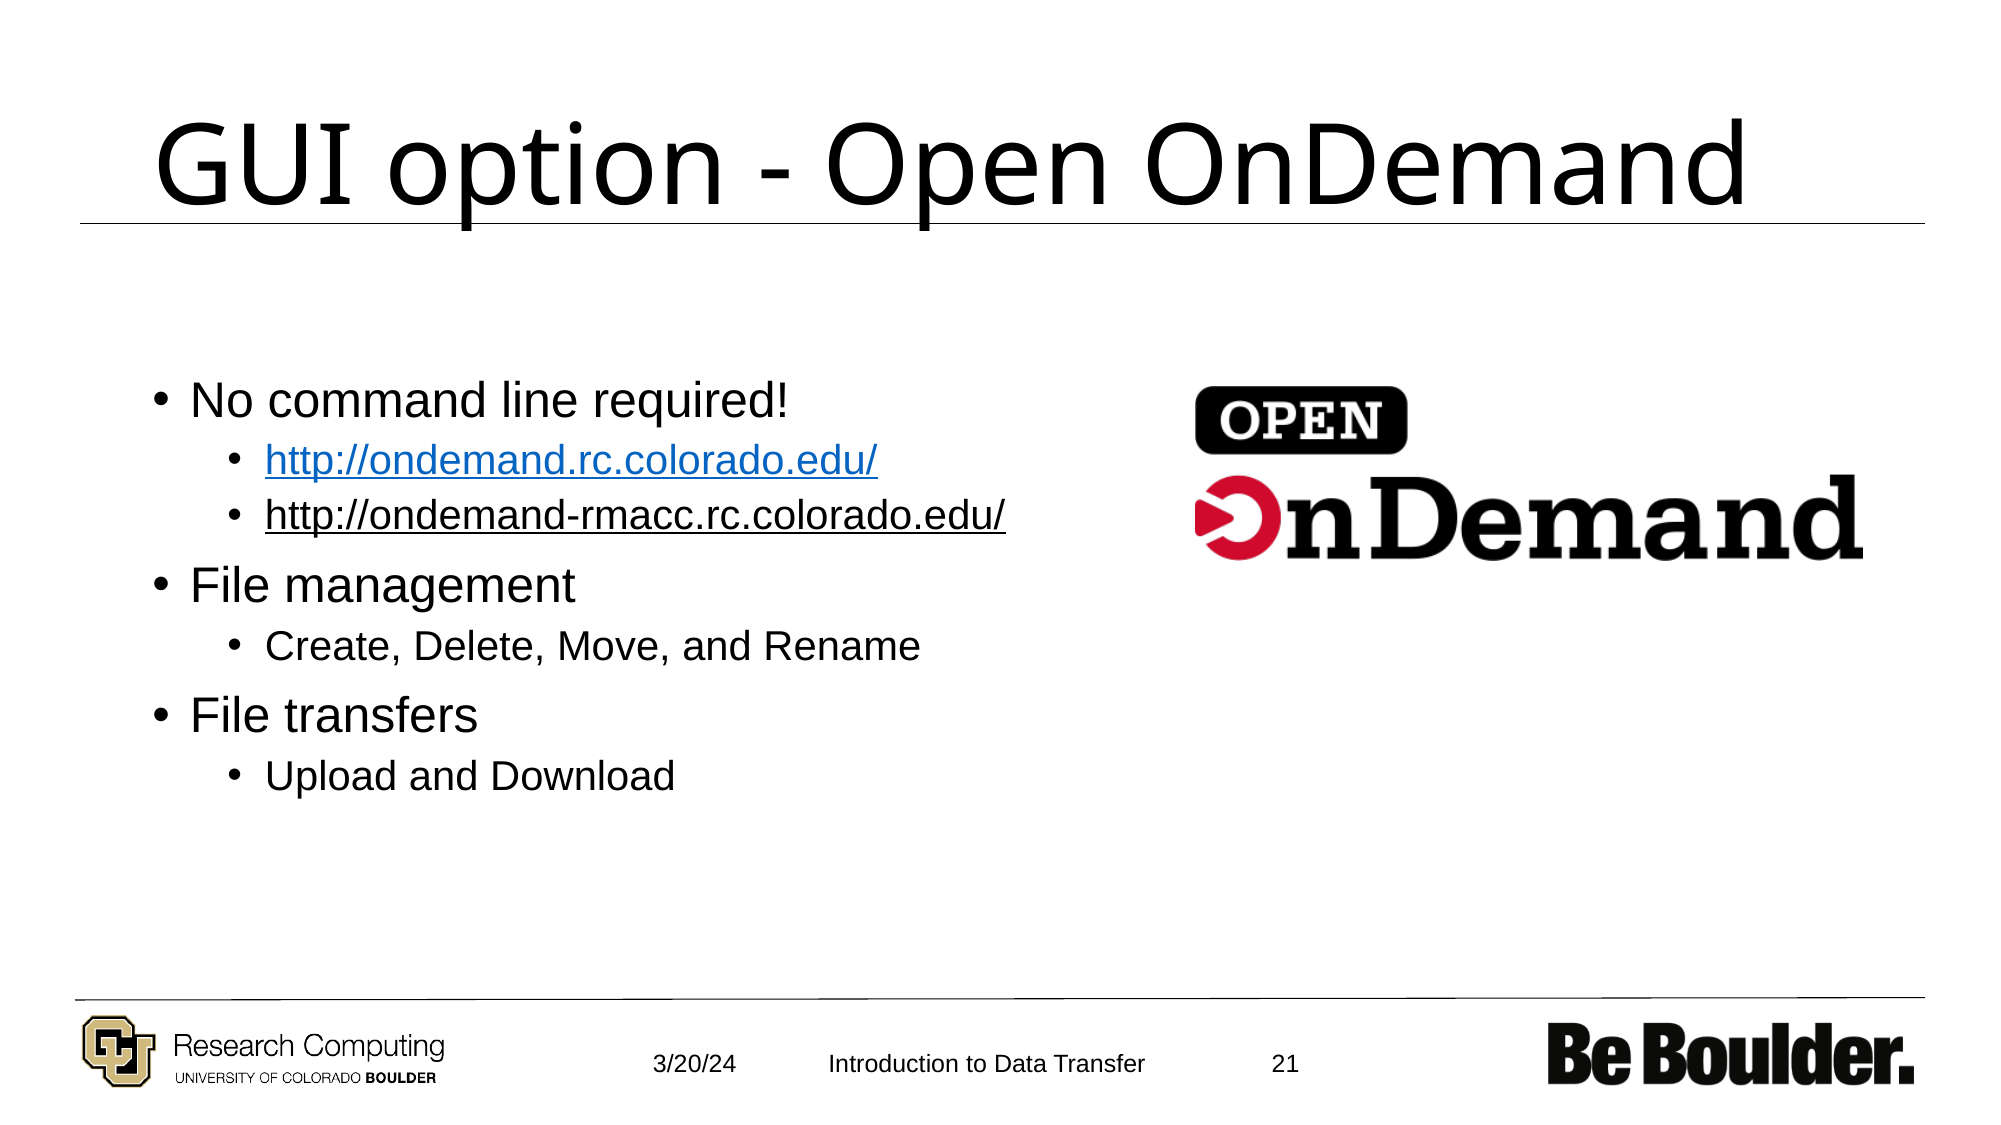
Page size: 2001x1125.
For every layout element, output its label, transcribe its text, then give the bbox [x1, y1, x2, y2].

footer Introduction to Data Transfer [772, 1032, 1202, 1093]
slide_number 21 [1202, 1032, 1315, 1093]
title GUI option - Open OnDemand [137, 59, 1863, 278]
list No command line required! http://ondemand.rc.colorado.edu/ http://ondemand-rmacc.rc.colorado.edu/ File management Create, Delete, Move, and Rename File transfers Upload and Download [137, 366, 1863, 983]
picture [81, 1015, 444, 1088]
picture [1195, 386, 1863, 561]
picture [1524, 1015, 1938, 1088]
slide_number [637, 1032, 772, 1093]
